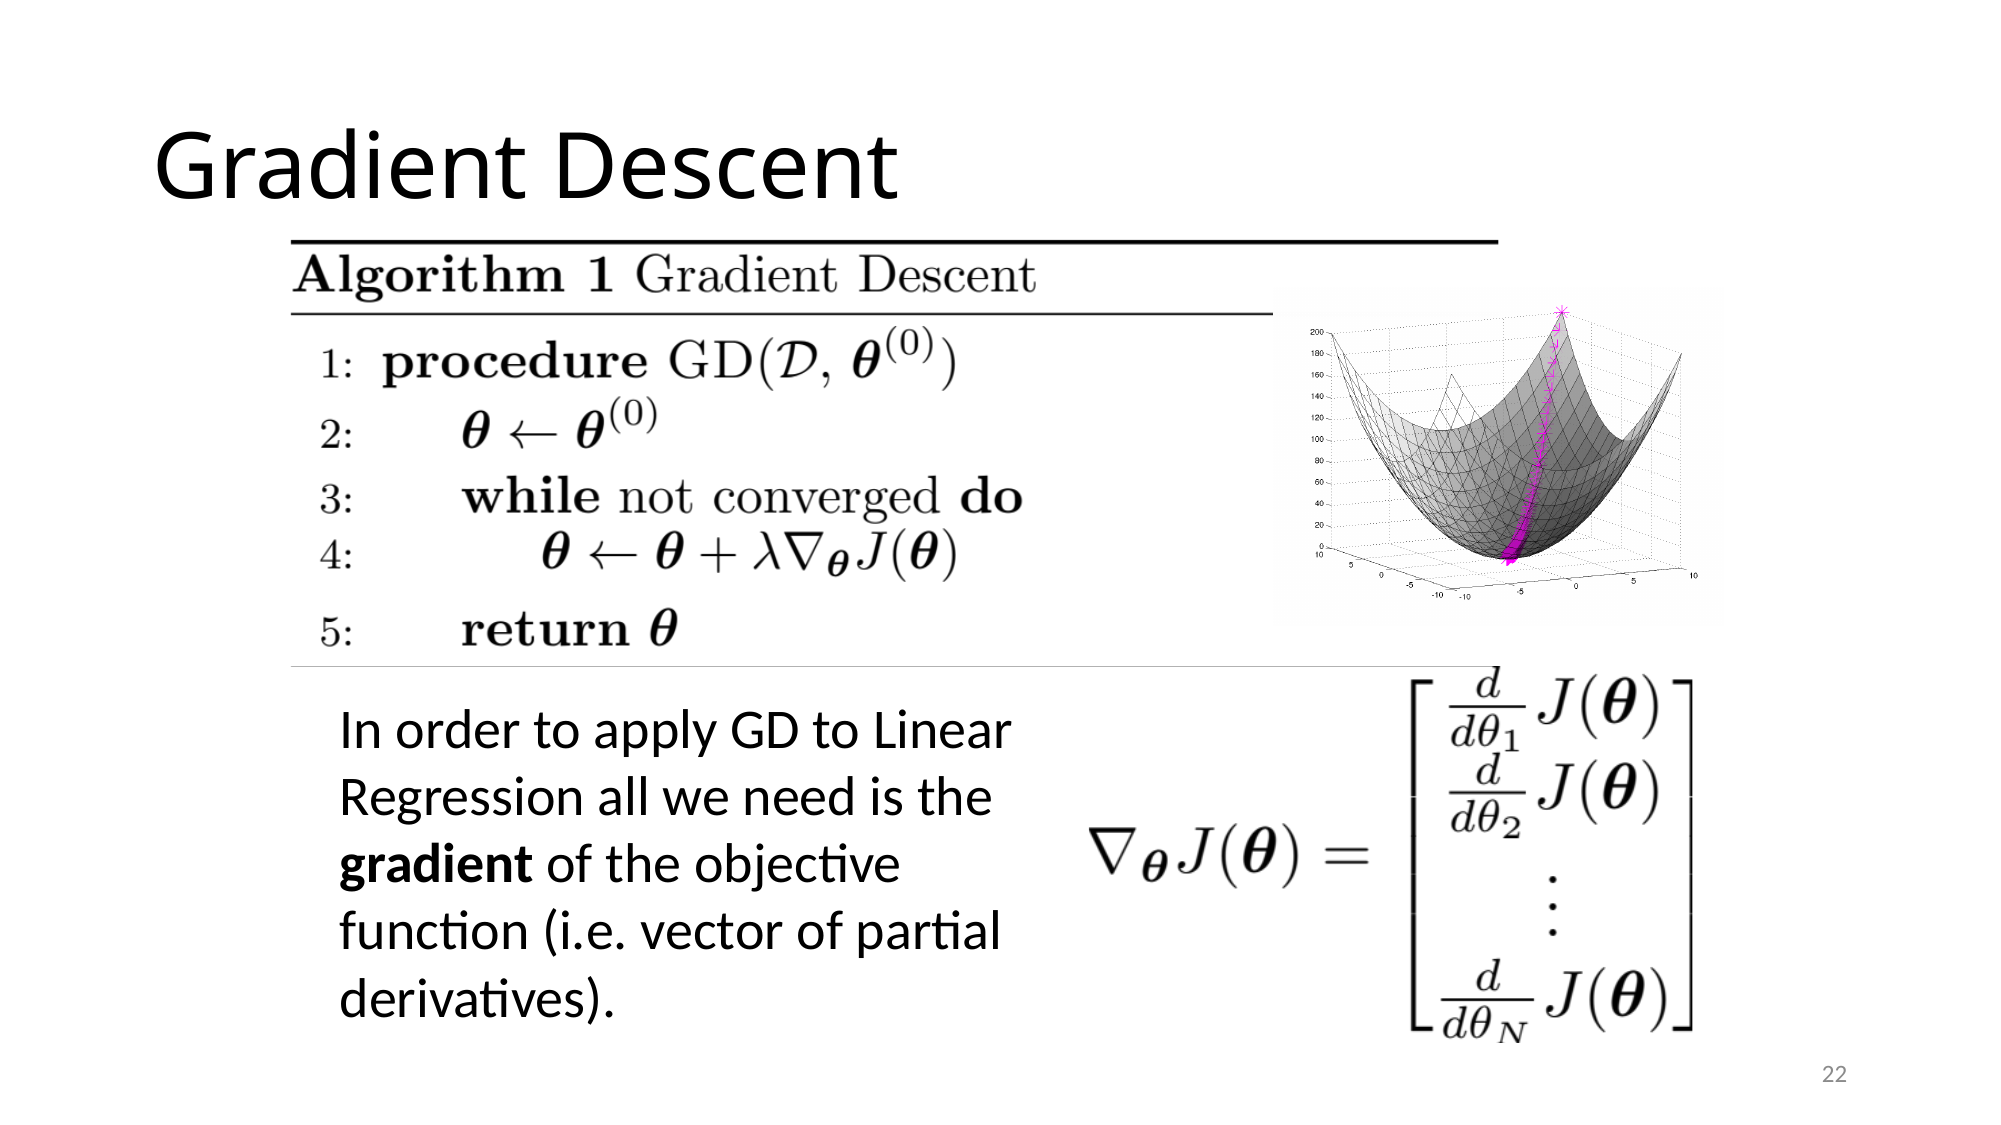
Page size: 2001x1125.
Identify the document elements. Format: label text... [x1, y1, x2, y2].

slide_number 22 [1412, 1042, 1863, 1103]
title Gradient Descent [137, 59, 1863, 278]
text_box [324, 666, 1693, 1043]
picture [289, 239, 1724, 667]
